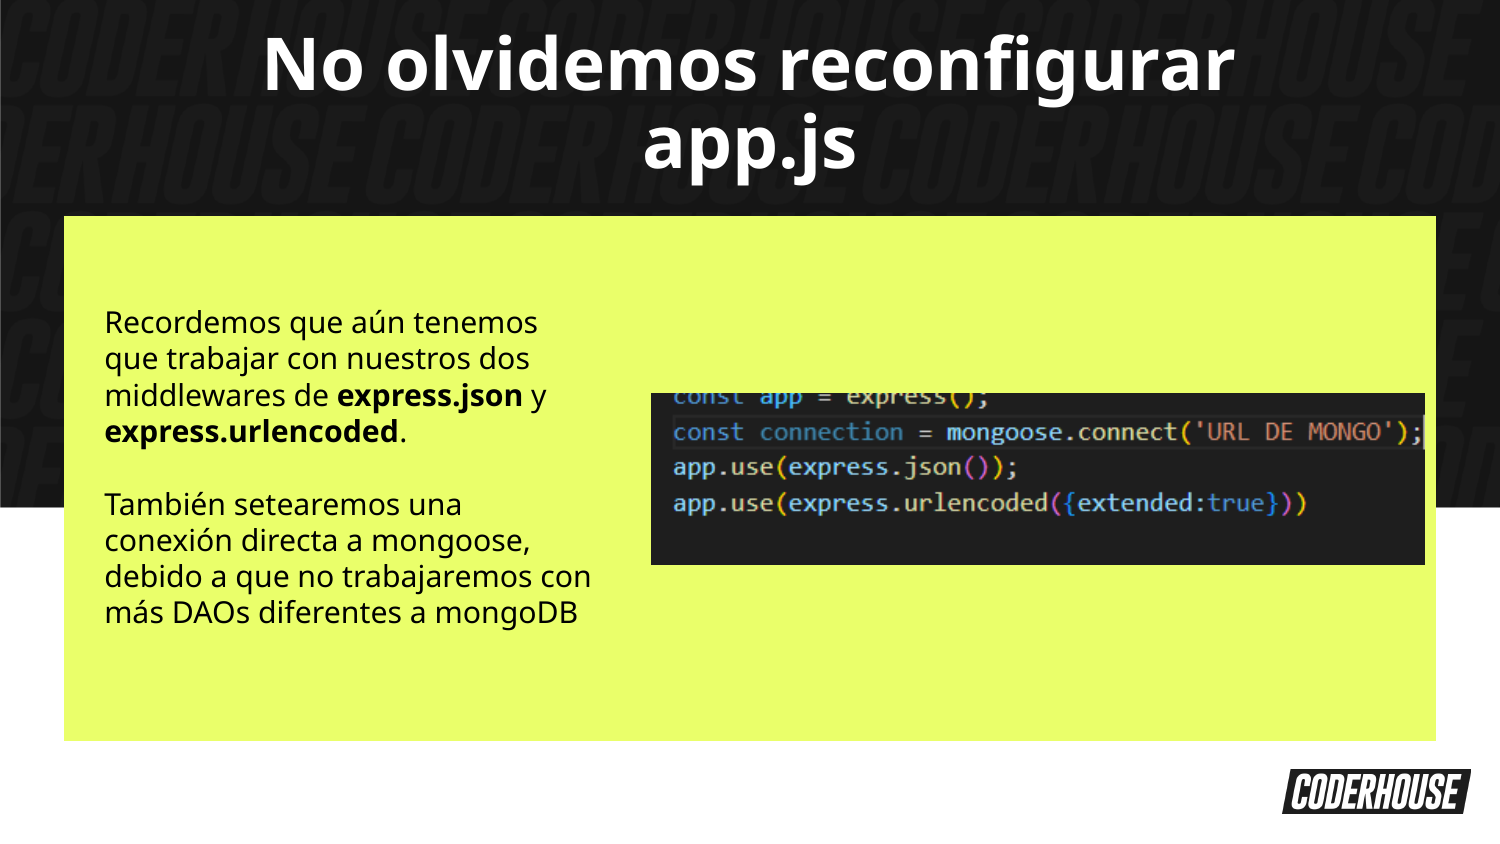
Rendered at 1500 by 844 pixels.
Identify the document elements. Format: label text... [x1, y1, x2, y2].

text_box No olvidemos reconfigurar app.js [239, 11, 1261, 200]
text_box Recordemos que aún tenemos que trabajar con nuestros dos middlewares de express.json y express.urlencoded. También setearemos una conexión directa a mongoose, debido a que no trabajaremos con más DAOs diferentes a mongoDB [89, 288, 613, 645]
text_box [64, 216, 1436, 741]
picture [0, 0, 1500, 844]
